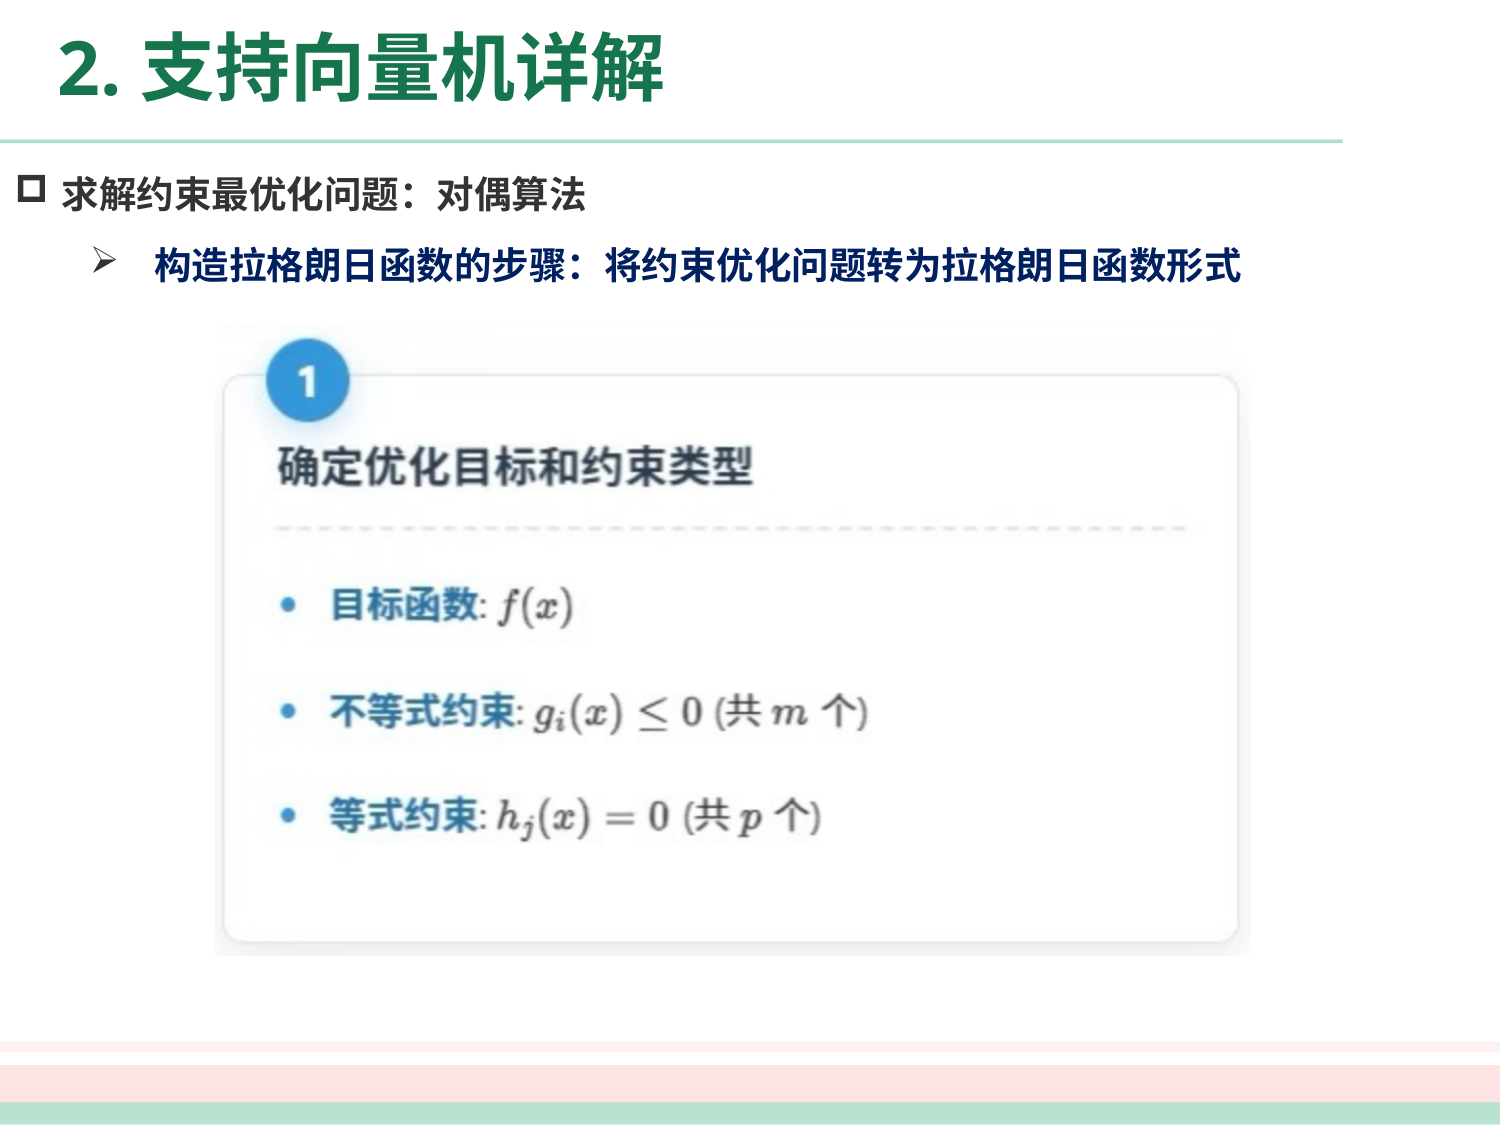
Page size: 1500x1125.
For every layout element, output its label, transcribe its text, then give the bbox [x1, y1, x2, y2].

picture [0, 0, 1500, 1125]
text_box 求解约束最优化问题：对偶算法 构造拉格朗日函数的步骤：将约束优化问题转为拉格朗日函数形式 [0, 150, 1337, 295]
title 2.支持向量机详解 [42, 7, 1337, 135]
